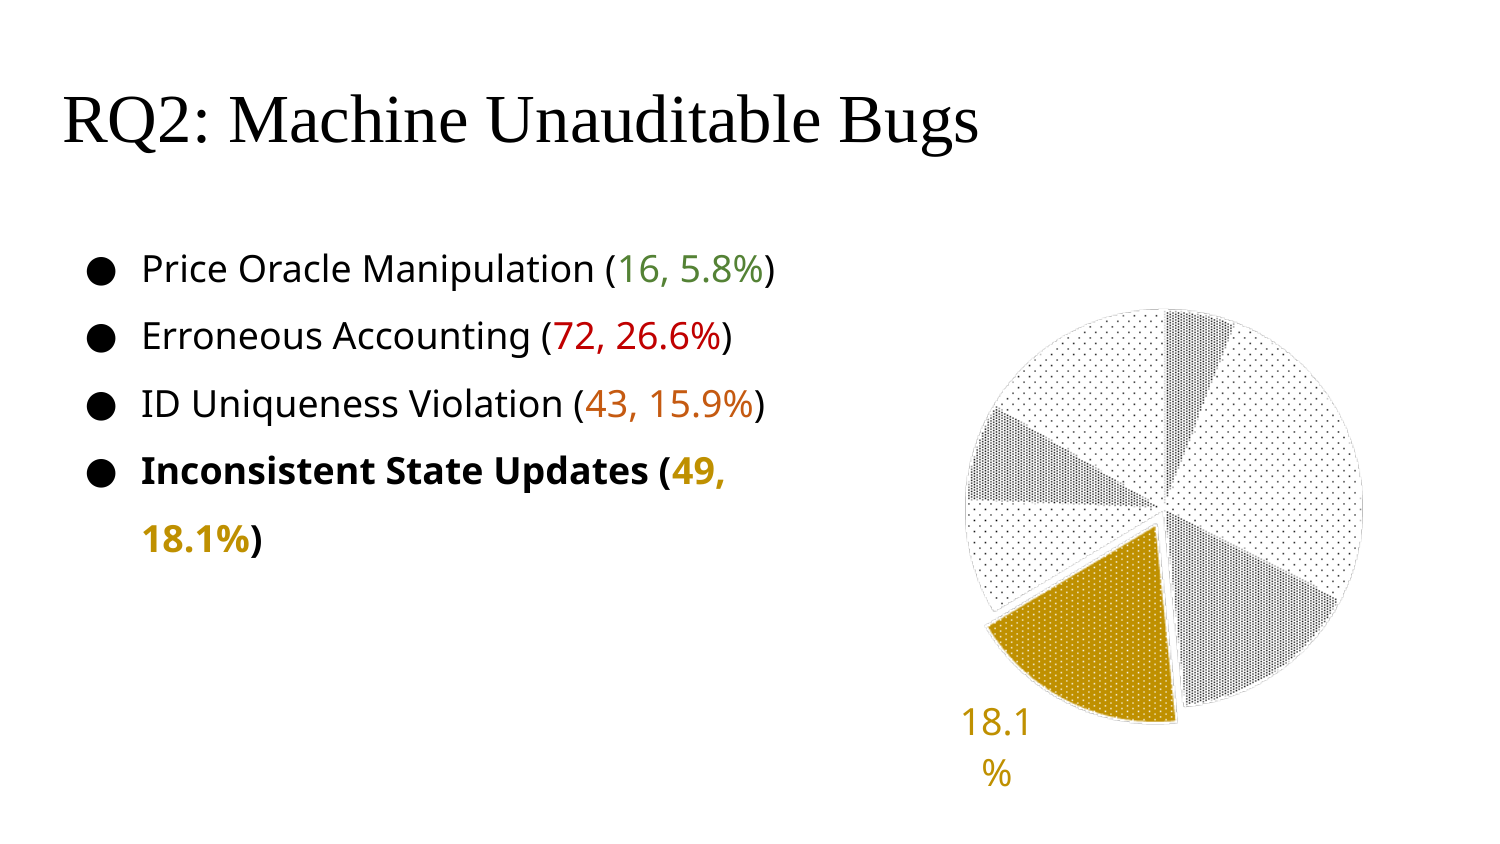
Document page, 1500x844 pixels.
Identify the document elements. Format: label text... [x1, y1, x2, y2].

picture [824, 224, 1500, 733]
title RQ2: Machine Unauditable Bugs [51, 72, 1449, 167]
text_box 18.1% [932, 741, 1062, 778]
text_box Price Oracle Manipulation (16, 5.8%) Erroneous Accounting (72, 26.6%) ID Uniqueness Violation (43, 15.9%) Inconsistent State Updates (49, 18.1%) [51, 207, 861, 575]
